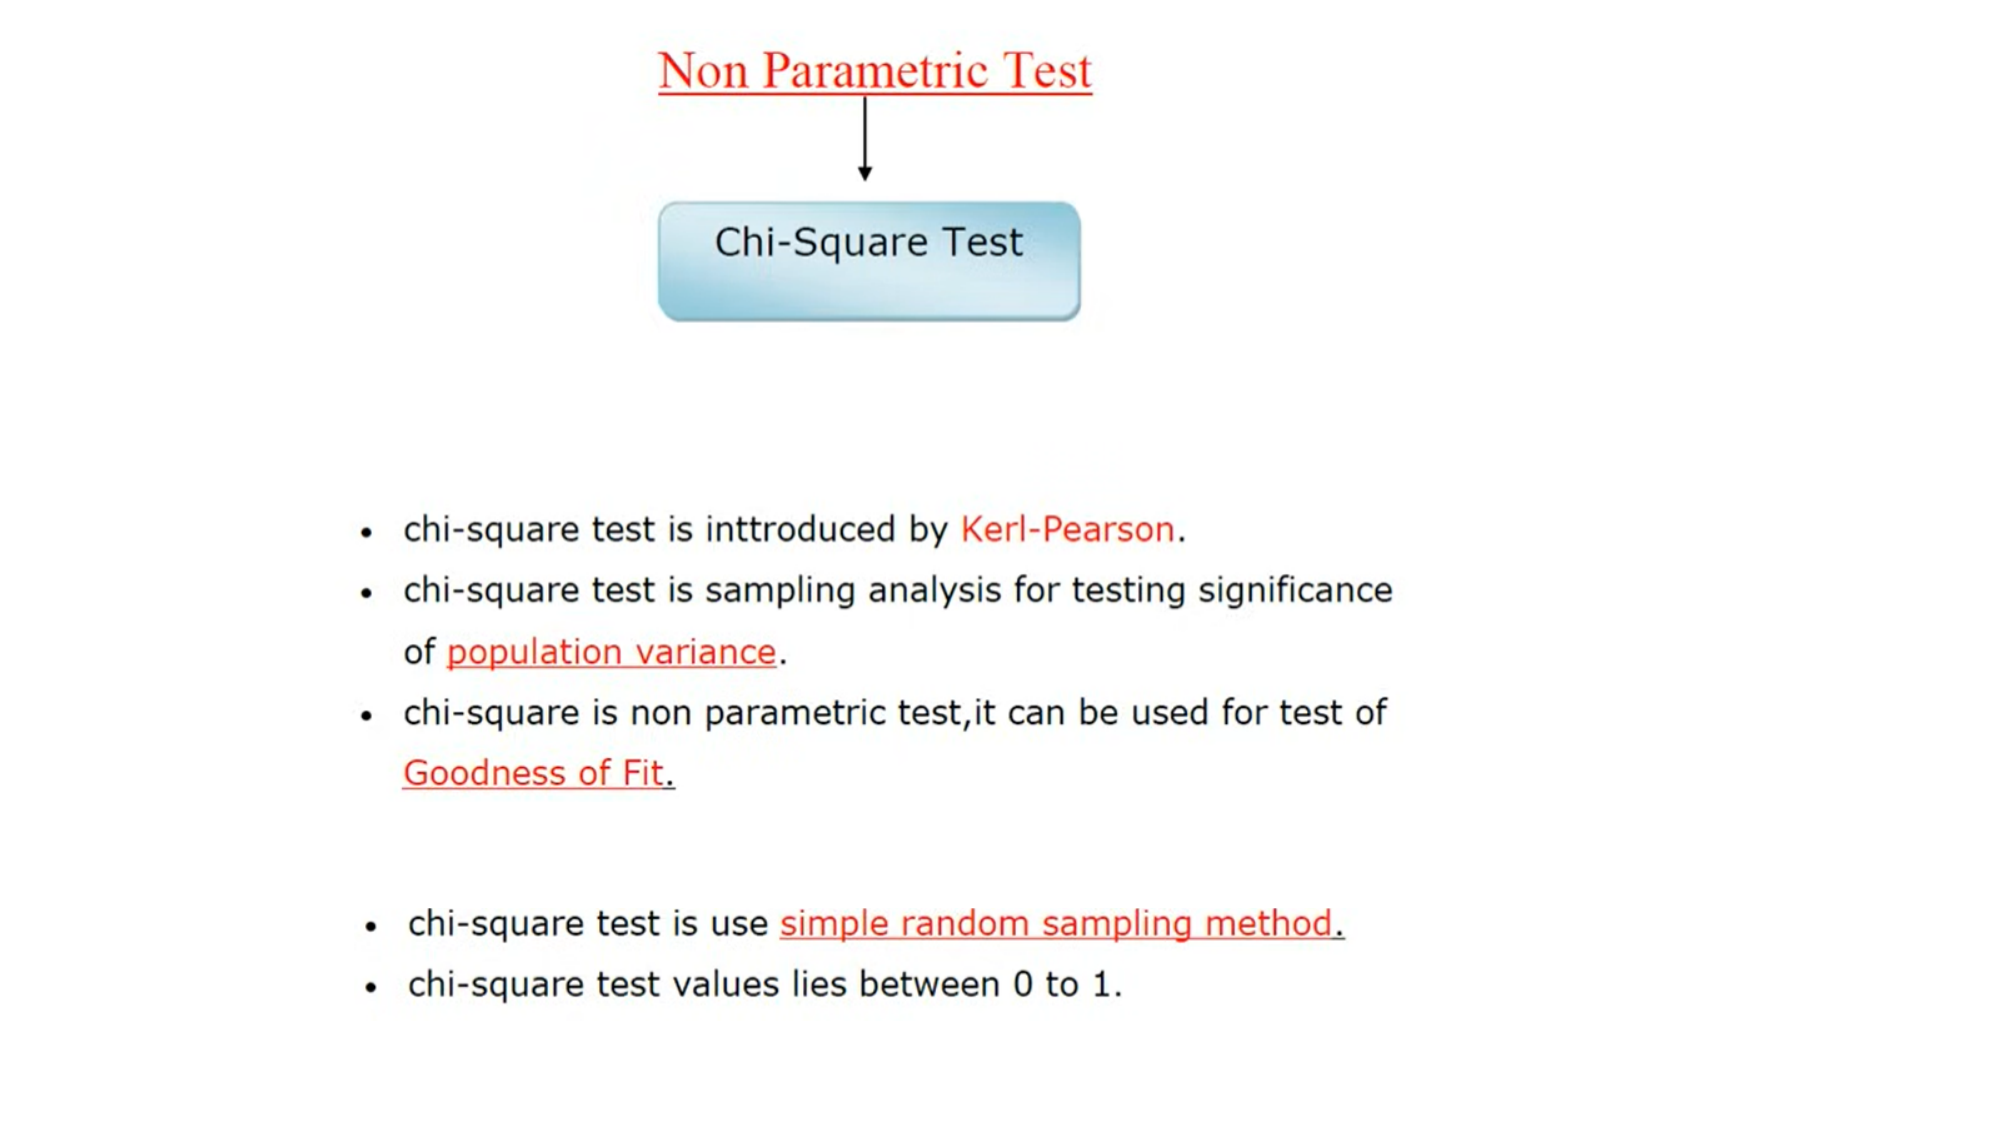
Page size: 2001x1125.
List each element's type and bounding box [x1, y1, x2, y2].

picture [354, 908, 1374, 1021]
picture [292, 29, 1437, 802]
